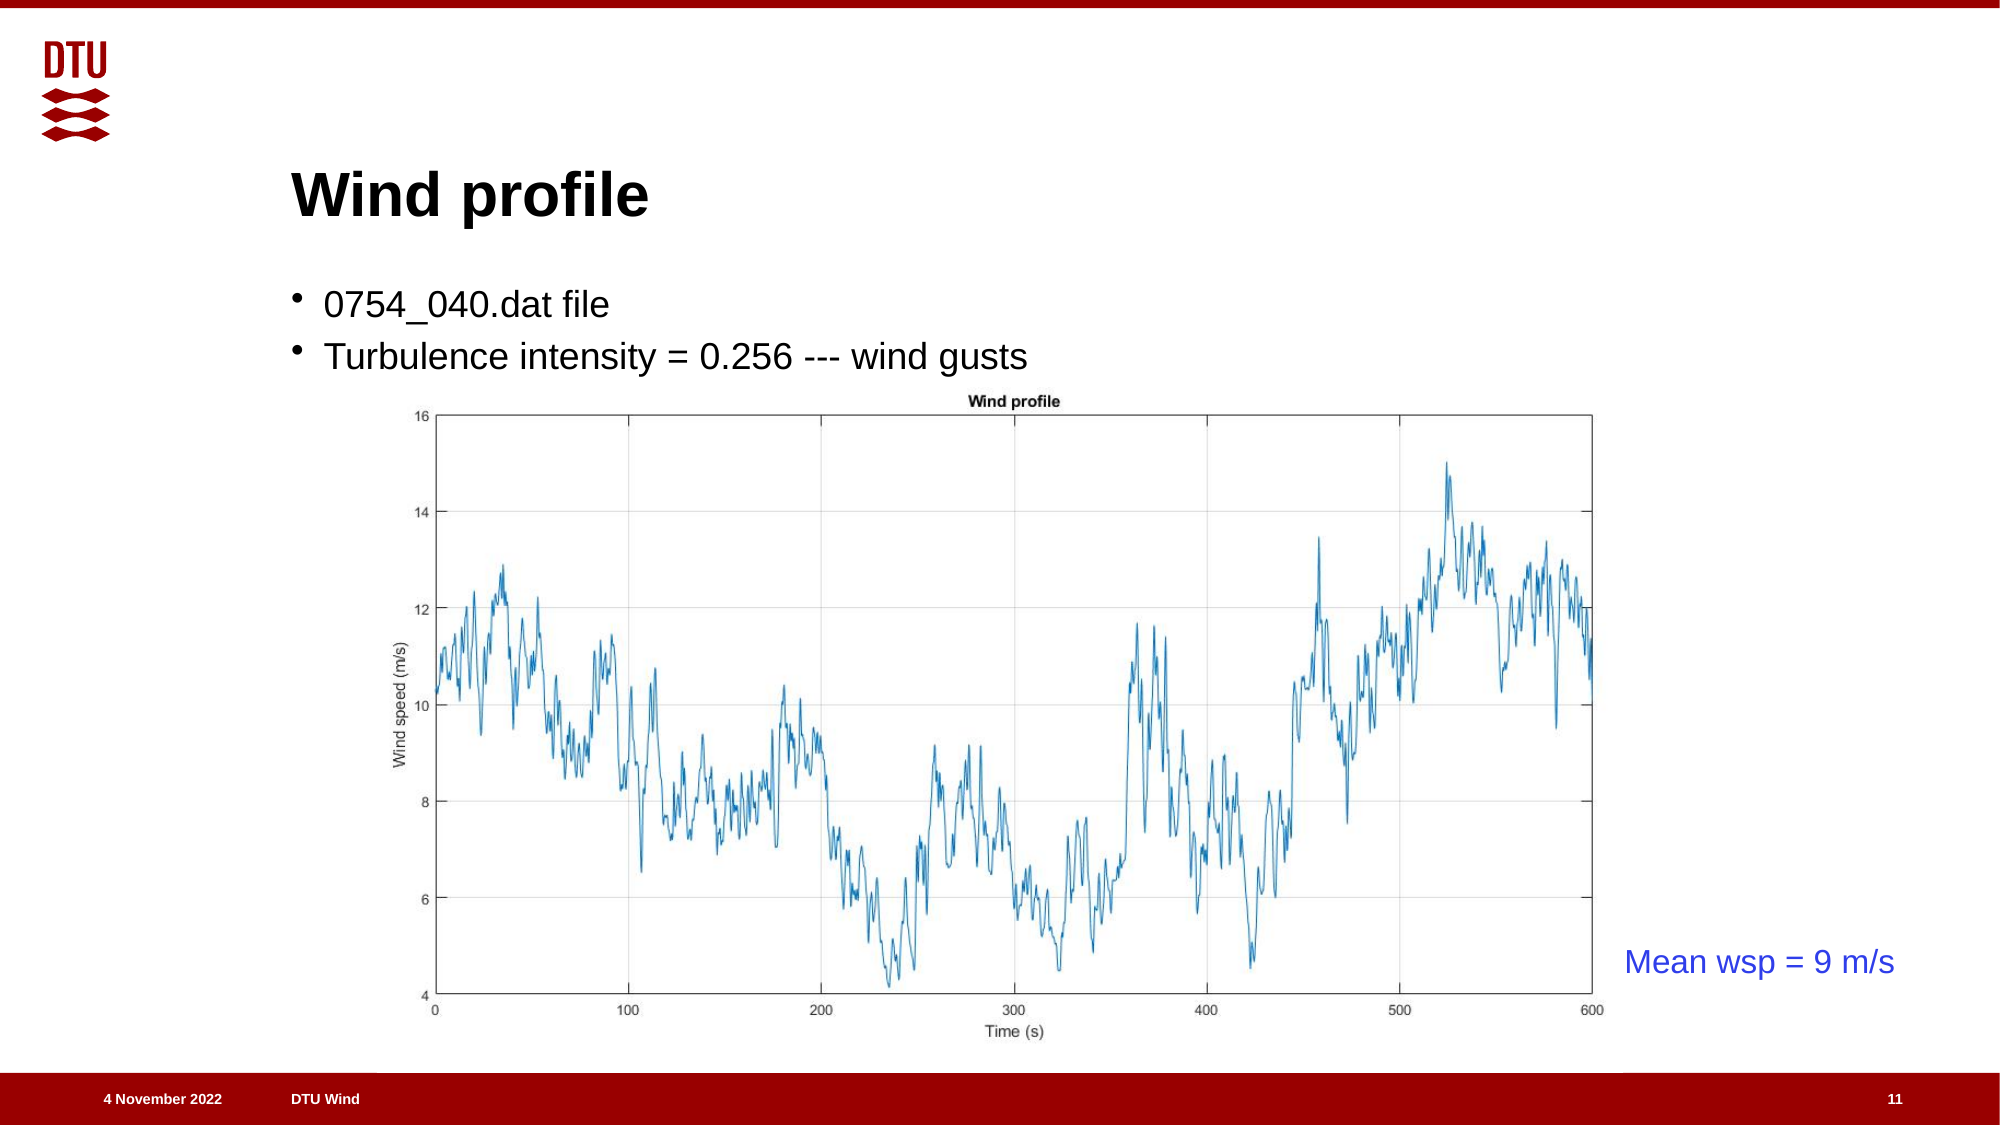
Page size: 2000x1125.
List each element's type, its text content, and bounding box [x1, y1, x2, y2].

picture [376, 361, 1624, 1074]
list 0754_040.dat file Turbulence intensity = 0.256 --- wind gusts [291, 279, 1819, 1026]
slide_number 11 [1887, 1073, 1959, 1125]
title Wind profile [291, 69, 1819, 230]
text_box Mean wsp = 9 m/s [1628, 940, 1896, 981]
